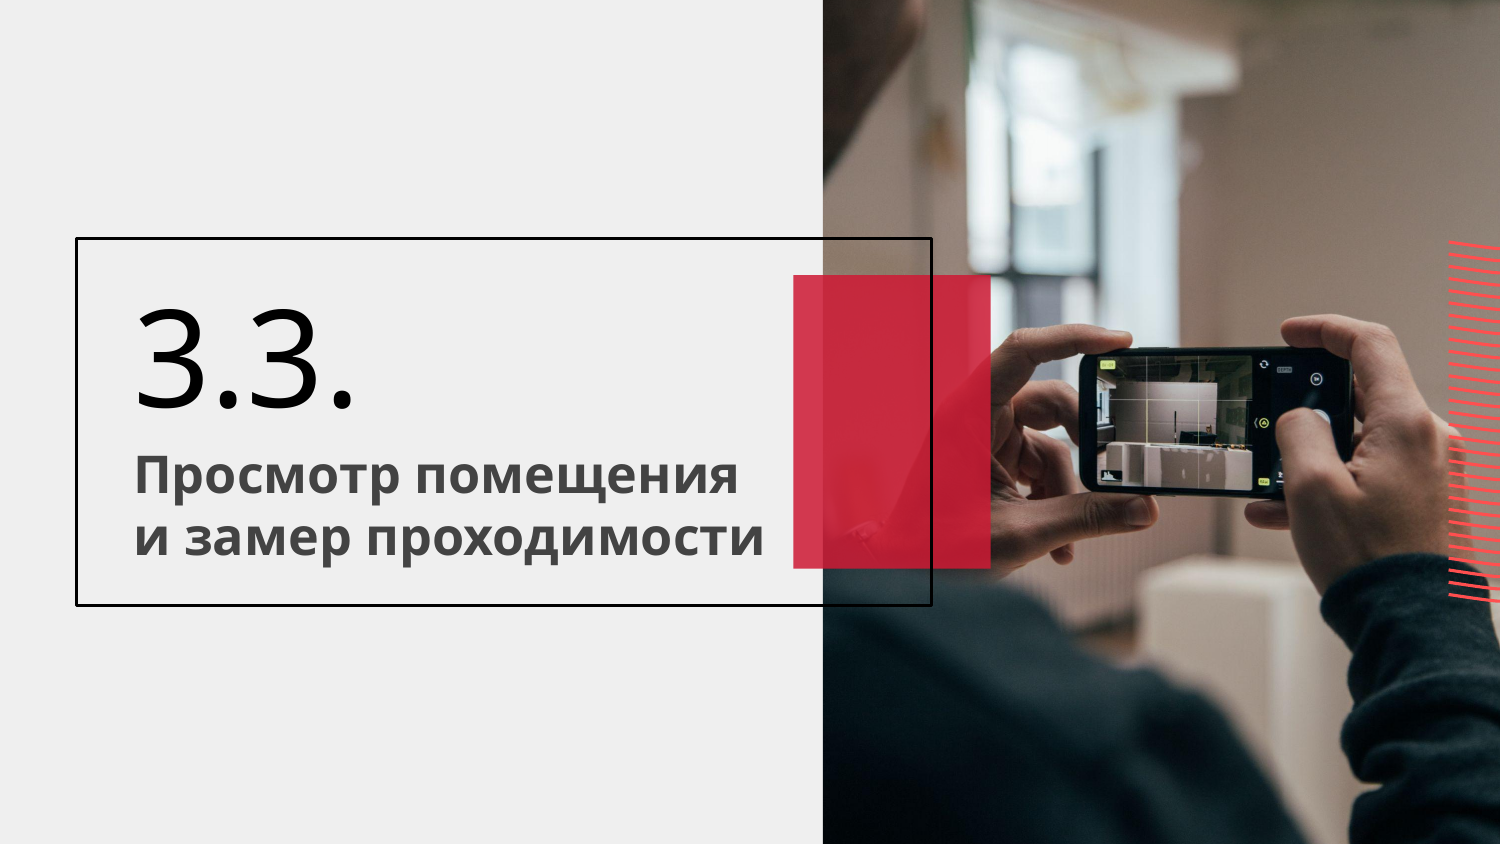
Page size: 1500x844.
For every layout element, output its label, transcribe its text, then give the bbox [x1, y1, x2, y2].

subtitle Просмотр помещения и замер проходимости [118, 464, 817, 582]
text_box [1448, 241, 1500, 602]
text_box [76, 238, 817, 606]
title 3.3. [118, 287, 817, 450]
picture [822, 0, 1500, 844]
